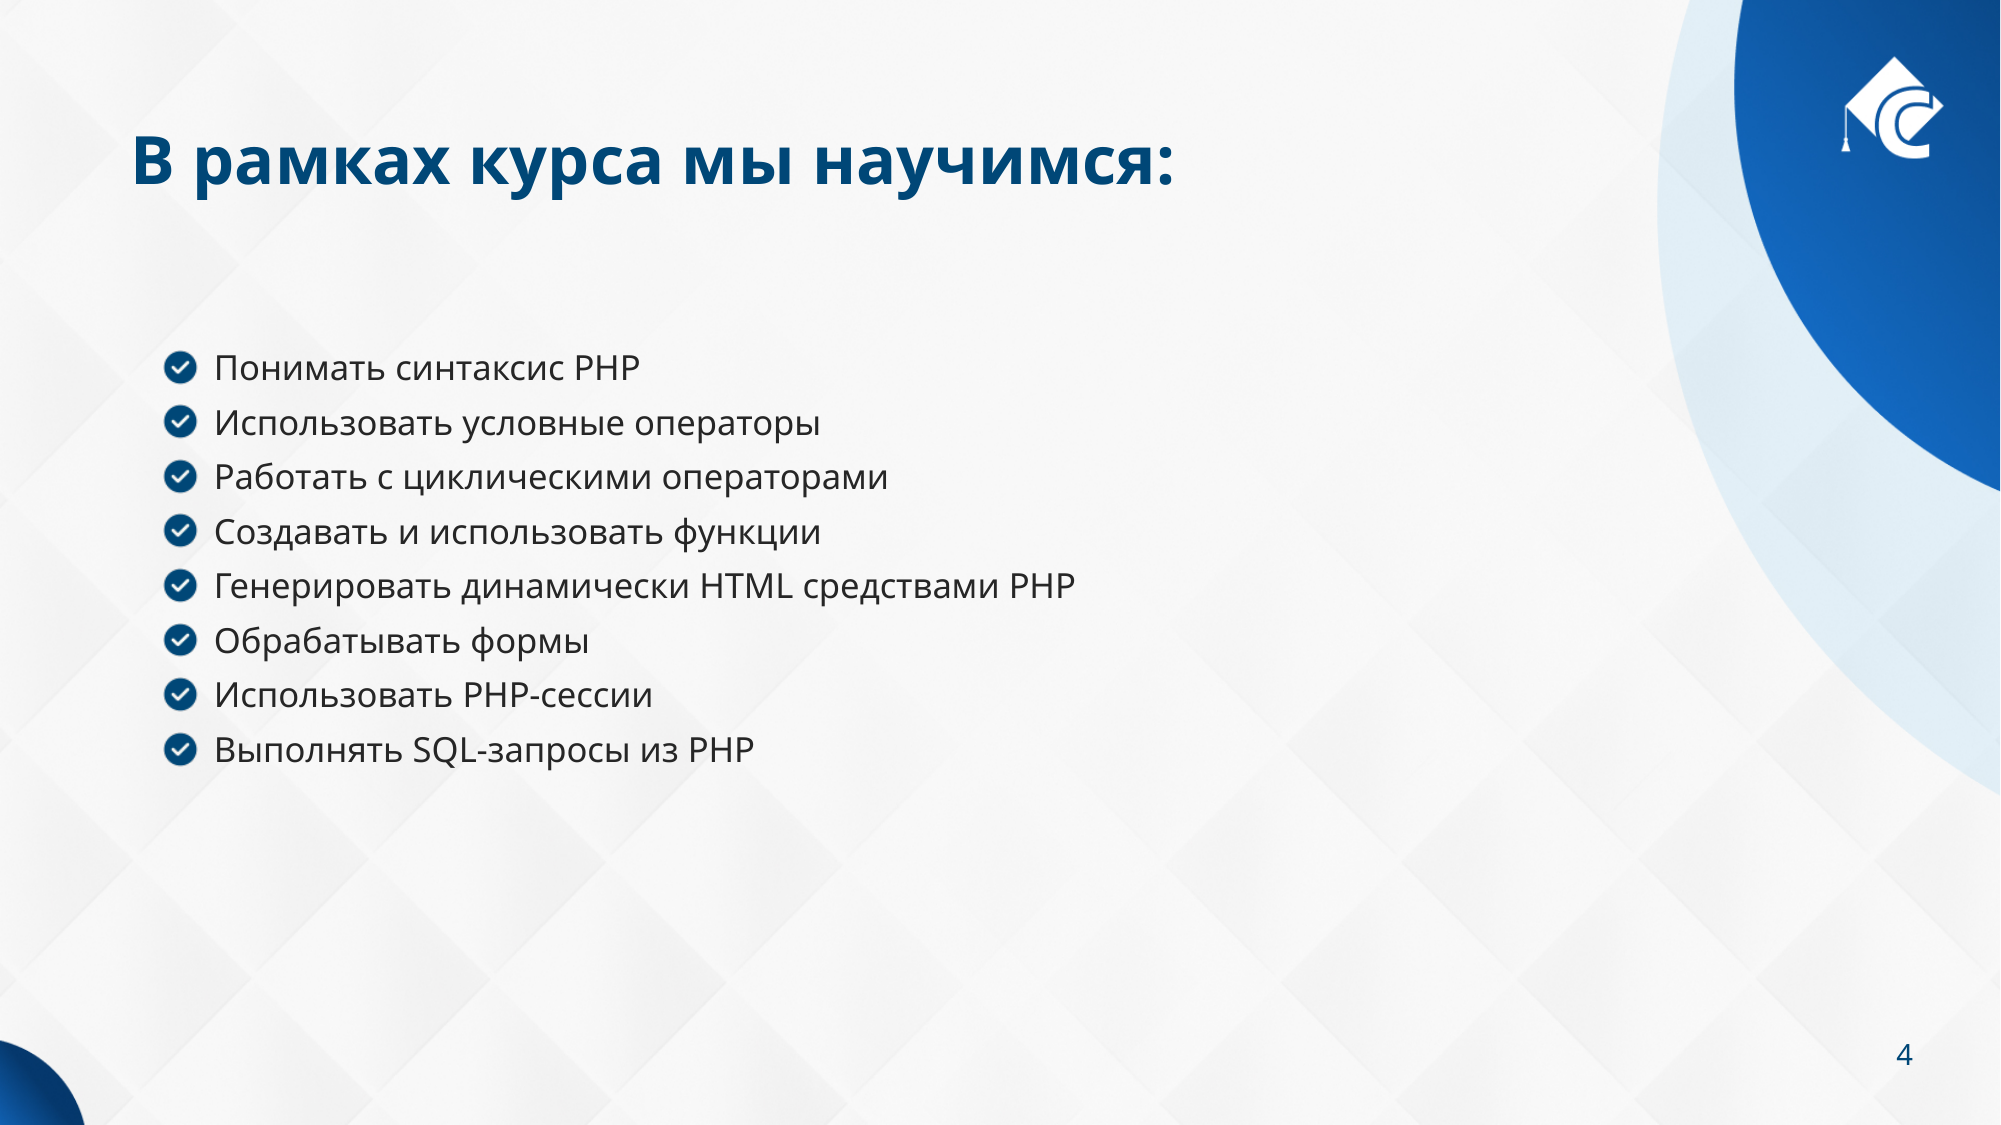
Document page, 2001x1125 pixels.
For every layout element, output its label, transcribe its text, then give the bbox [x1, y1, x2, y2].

picture [0, 0, 2001, 1125]
slide_number 4 [1810, 1026, 1929, 1086]
title В рамках курса мы научимся: [115, 59, 1652, 267]
list Понимать синтаксис PHP Использовать условные операторы Работать с циклическими операторами Создавать и использовать функции Генерировать динамически HTML средствами PHP Обрабатывать формы Использовать PHP-сессии Выполнять SQL-запросы из PHP [146, 343, 1682, 782]
